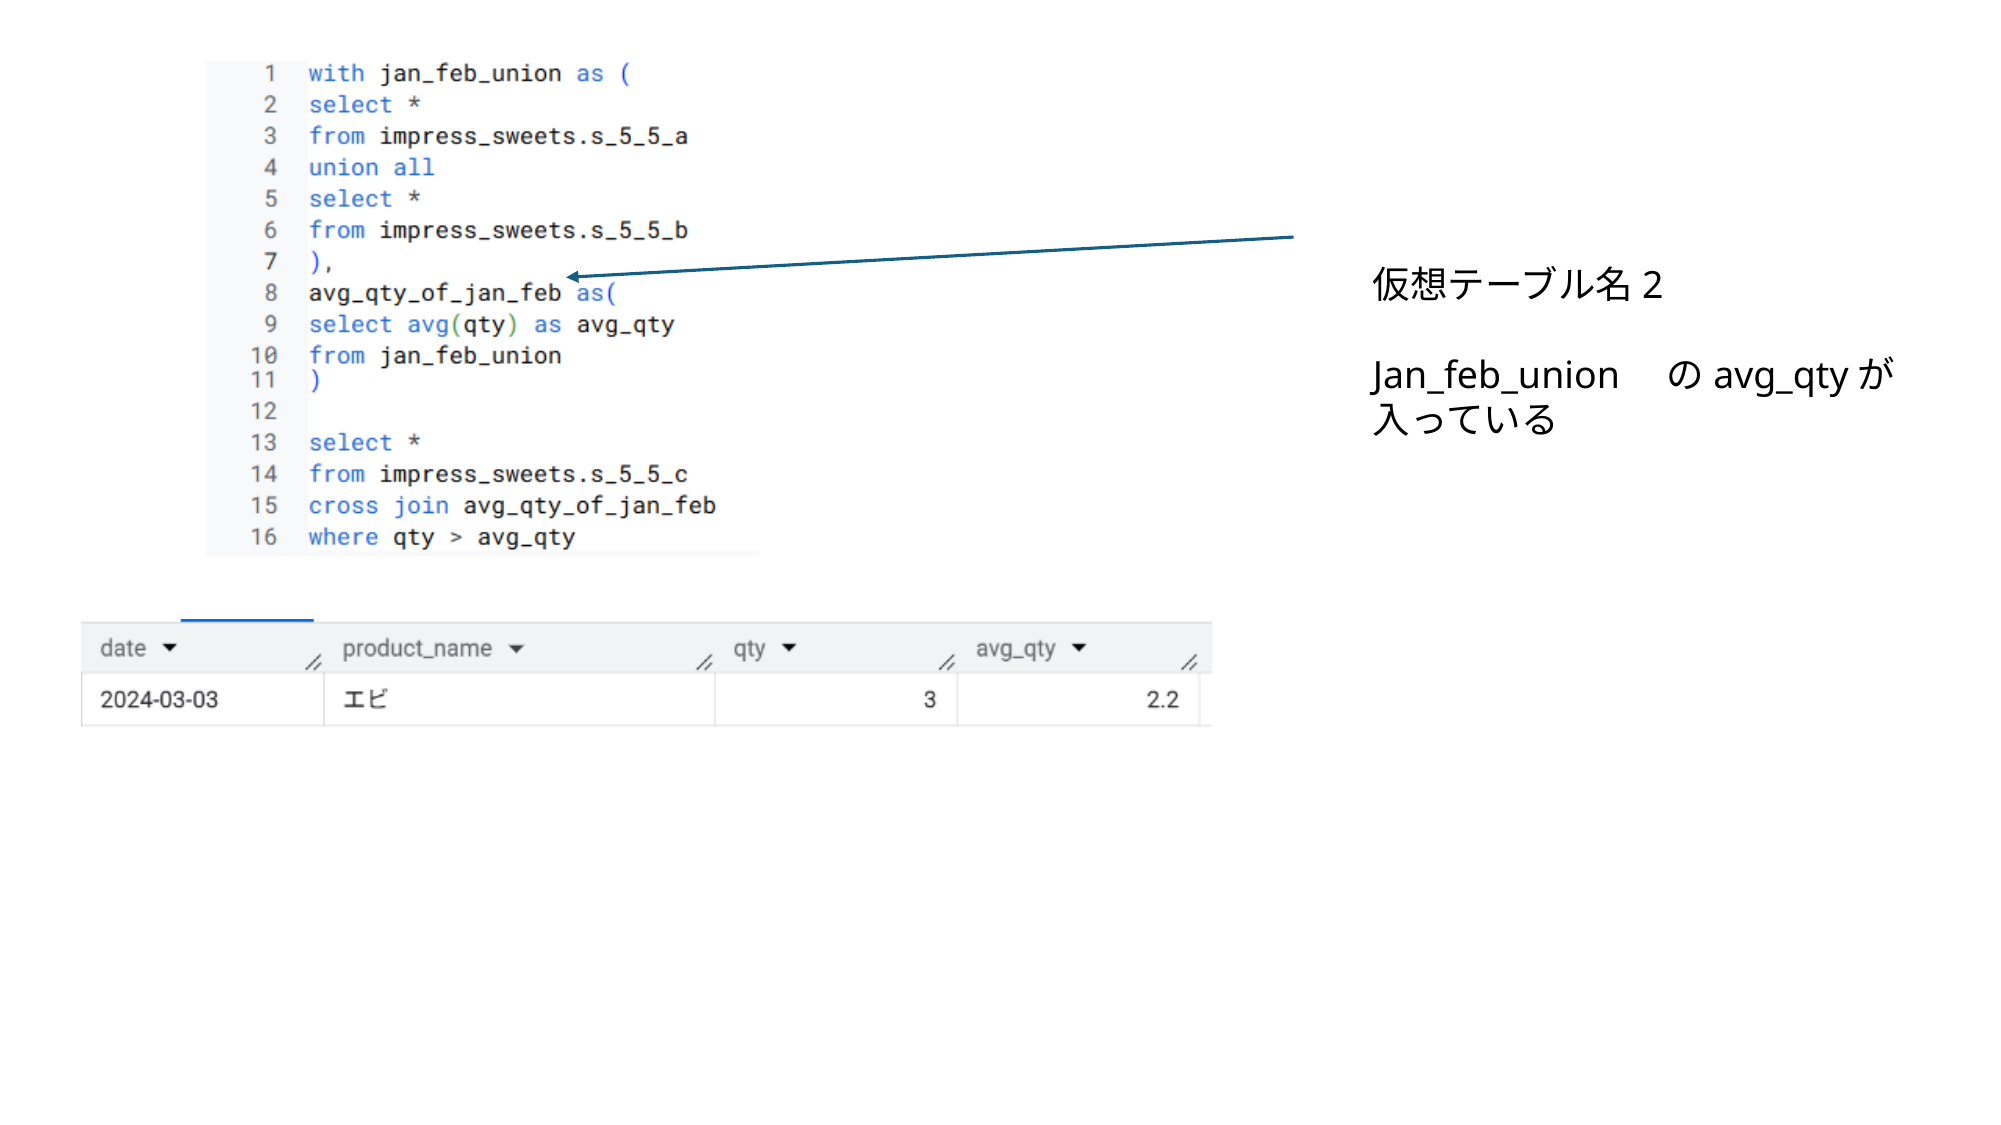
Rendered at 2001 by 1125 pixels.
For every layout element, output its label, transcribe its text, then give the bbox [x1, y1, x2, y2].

picture [81, 619, 1213, 736]
text_box 仮想テーブル名2 Jan_feb_union のavg_qtyが入っている [1358, 253, 1952, 448]
picture [206, 61, 768, 557]
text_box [565, 236, 1294, 278]
